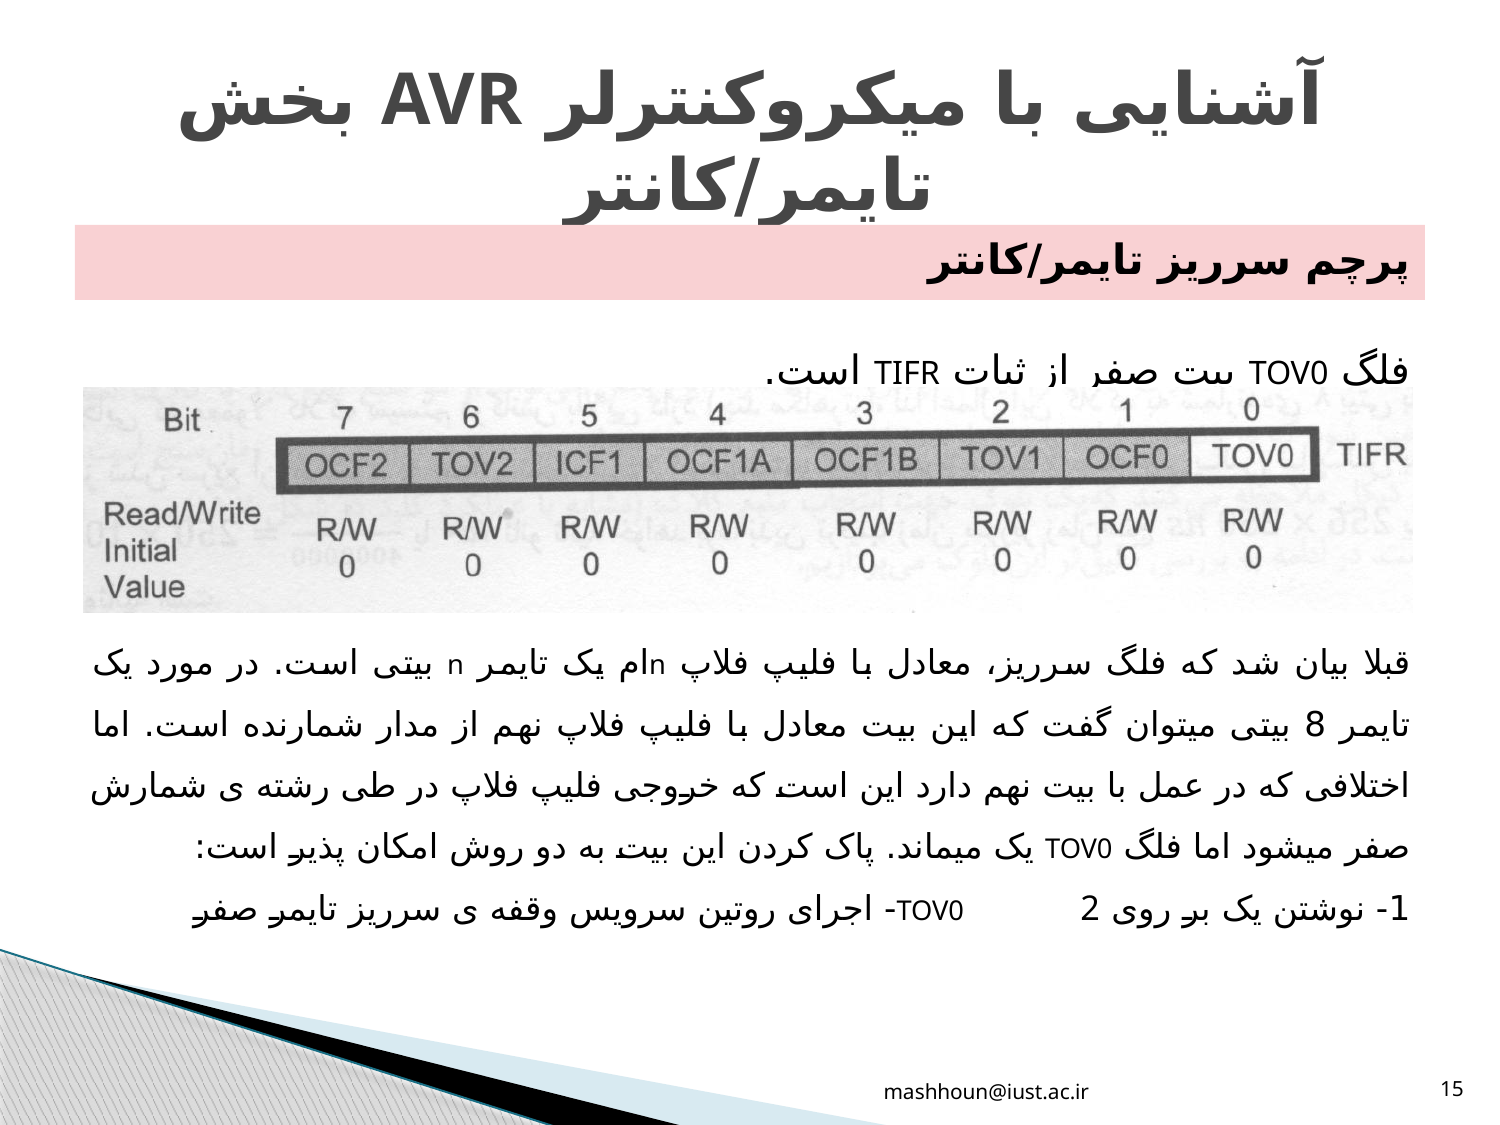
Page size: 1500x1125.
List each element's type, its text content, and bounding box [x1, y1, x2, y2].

footer mashhoun@iust.ac.ir [718, 1051, 1105, 1112]
picture [83, 387, 1413, 613]
text_box فلگ TOV0 بیت صفر از ثبات TIFR است. [74, 312, 1425, 400]
slide_number 15 [1418, 1051, 1479, 1112]
text_box پرچم سرریز تایمر/کانتر [74, 224, 1425, 300]
text_box قبلا بیان شد که فلگ سرریز، معادل با فلیپ فلاپ nام یک تایمر n بیتی است. در مورد یک تایمر 8 بیتی میتوان گفت که این بیت معادل با فلیپ فلاپ نهم از مدار شمارنده است. اما اختلافی که در عمل با بیت نهم دارد این است که خروجی فلیپ فلاپ در طی رشته ی شمارش صفر میشود اما فلگ TOV0 یک میماند. پاک کردن این بیت به دو روش امکان پذیر است: 1- نوشتن یک بر روی TOV0 2- اجرای روتین سرویس وقفه ی سرریز تایمر صفر [74, 612, 1425, 988]
title آشنایی با میکروکنترلر AVR بخش تایمر/کانتر [75, 45, 1425, 224]
